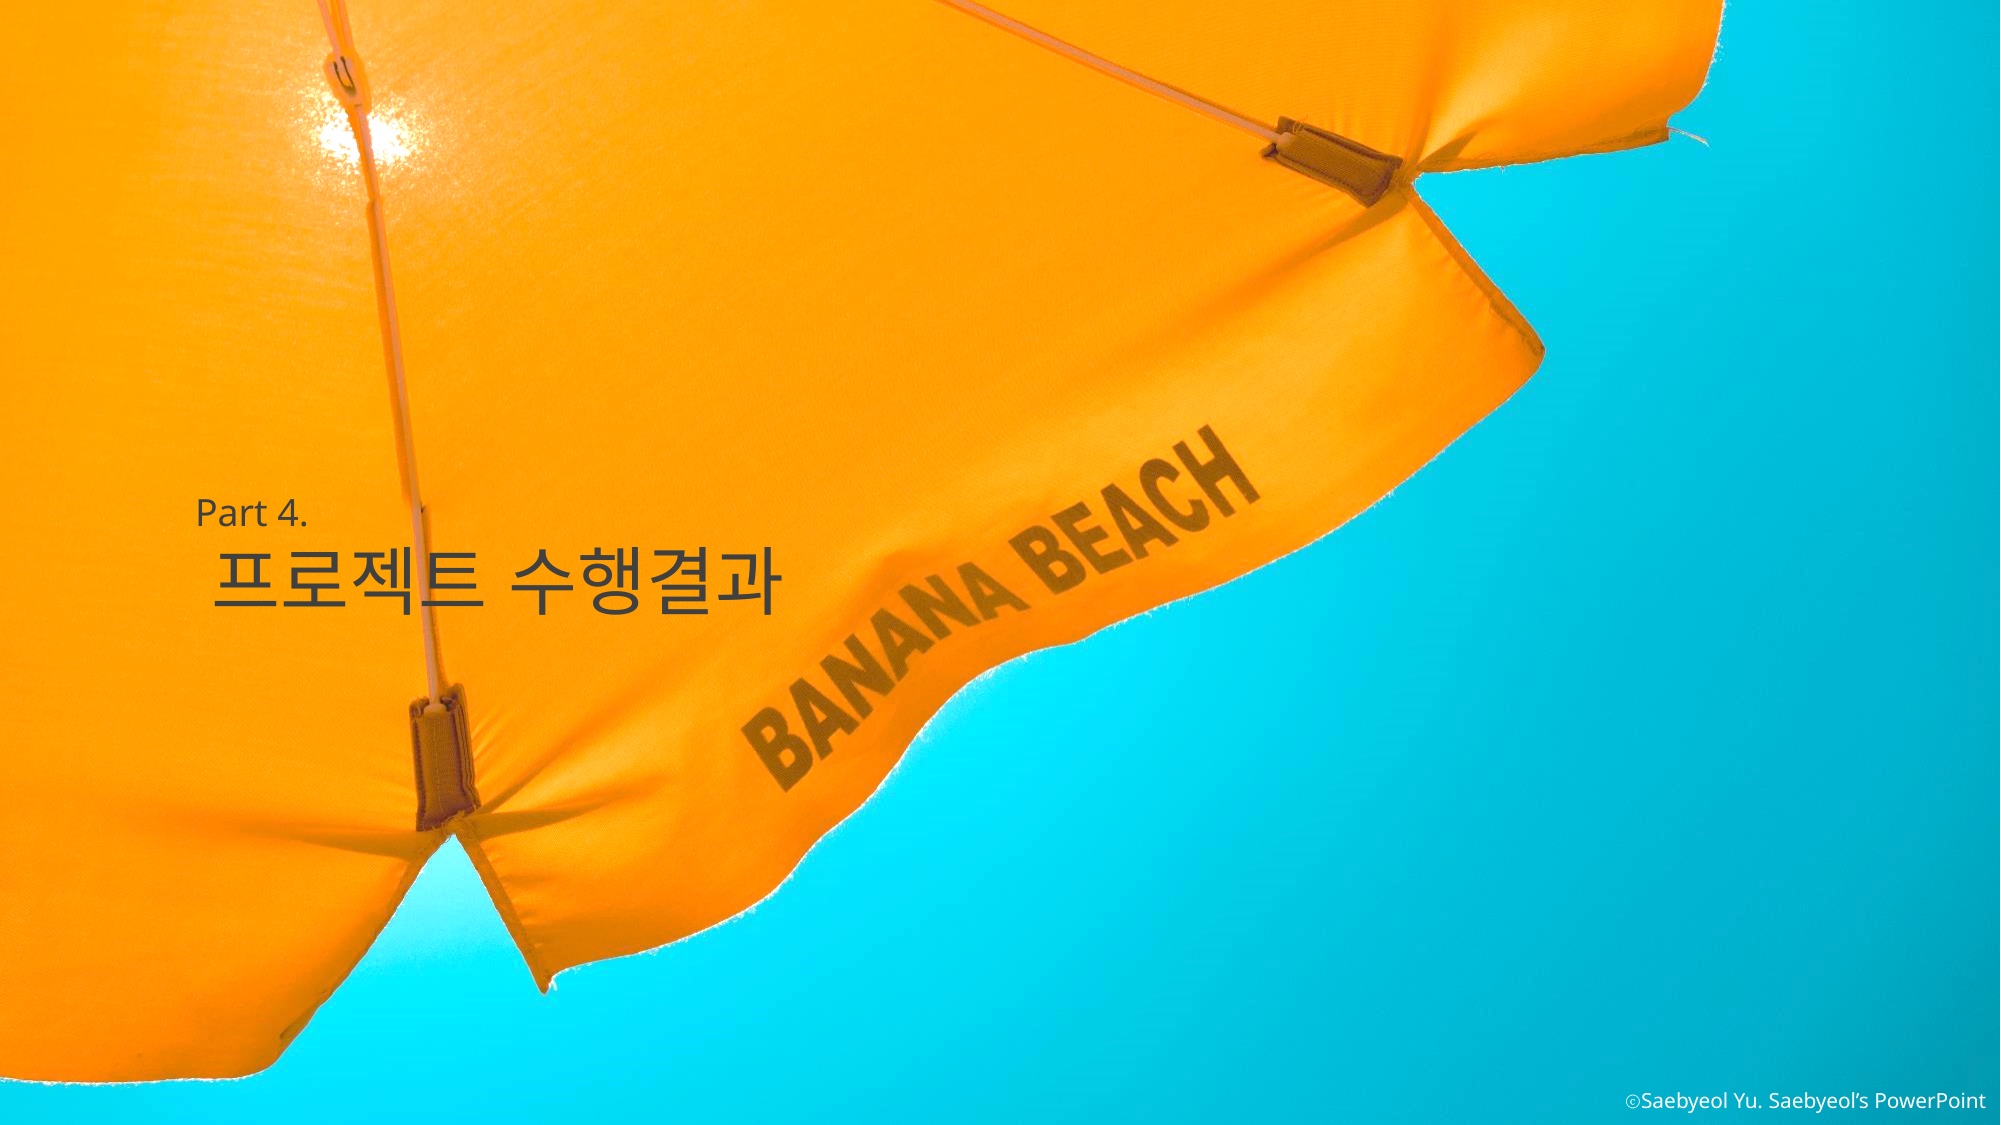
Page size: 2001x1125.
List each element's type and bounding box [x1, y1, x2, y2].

picture [0, 0, 2000, 1125]
text_box [181, 481, 815, 634]
